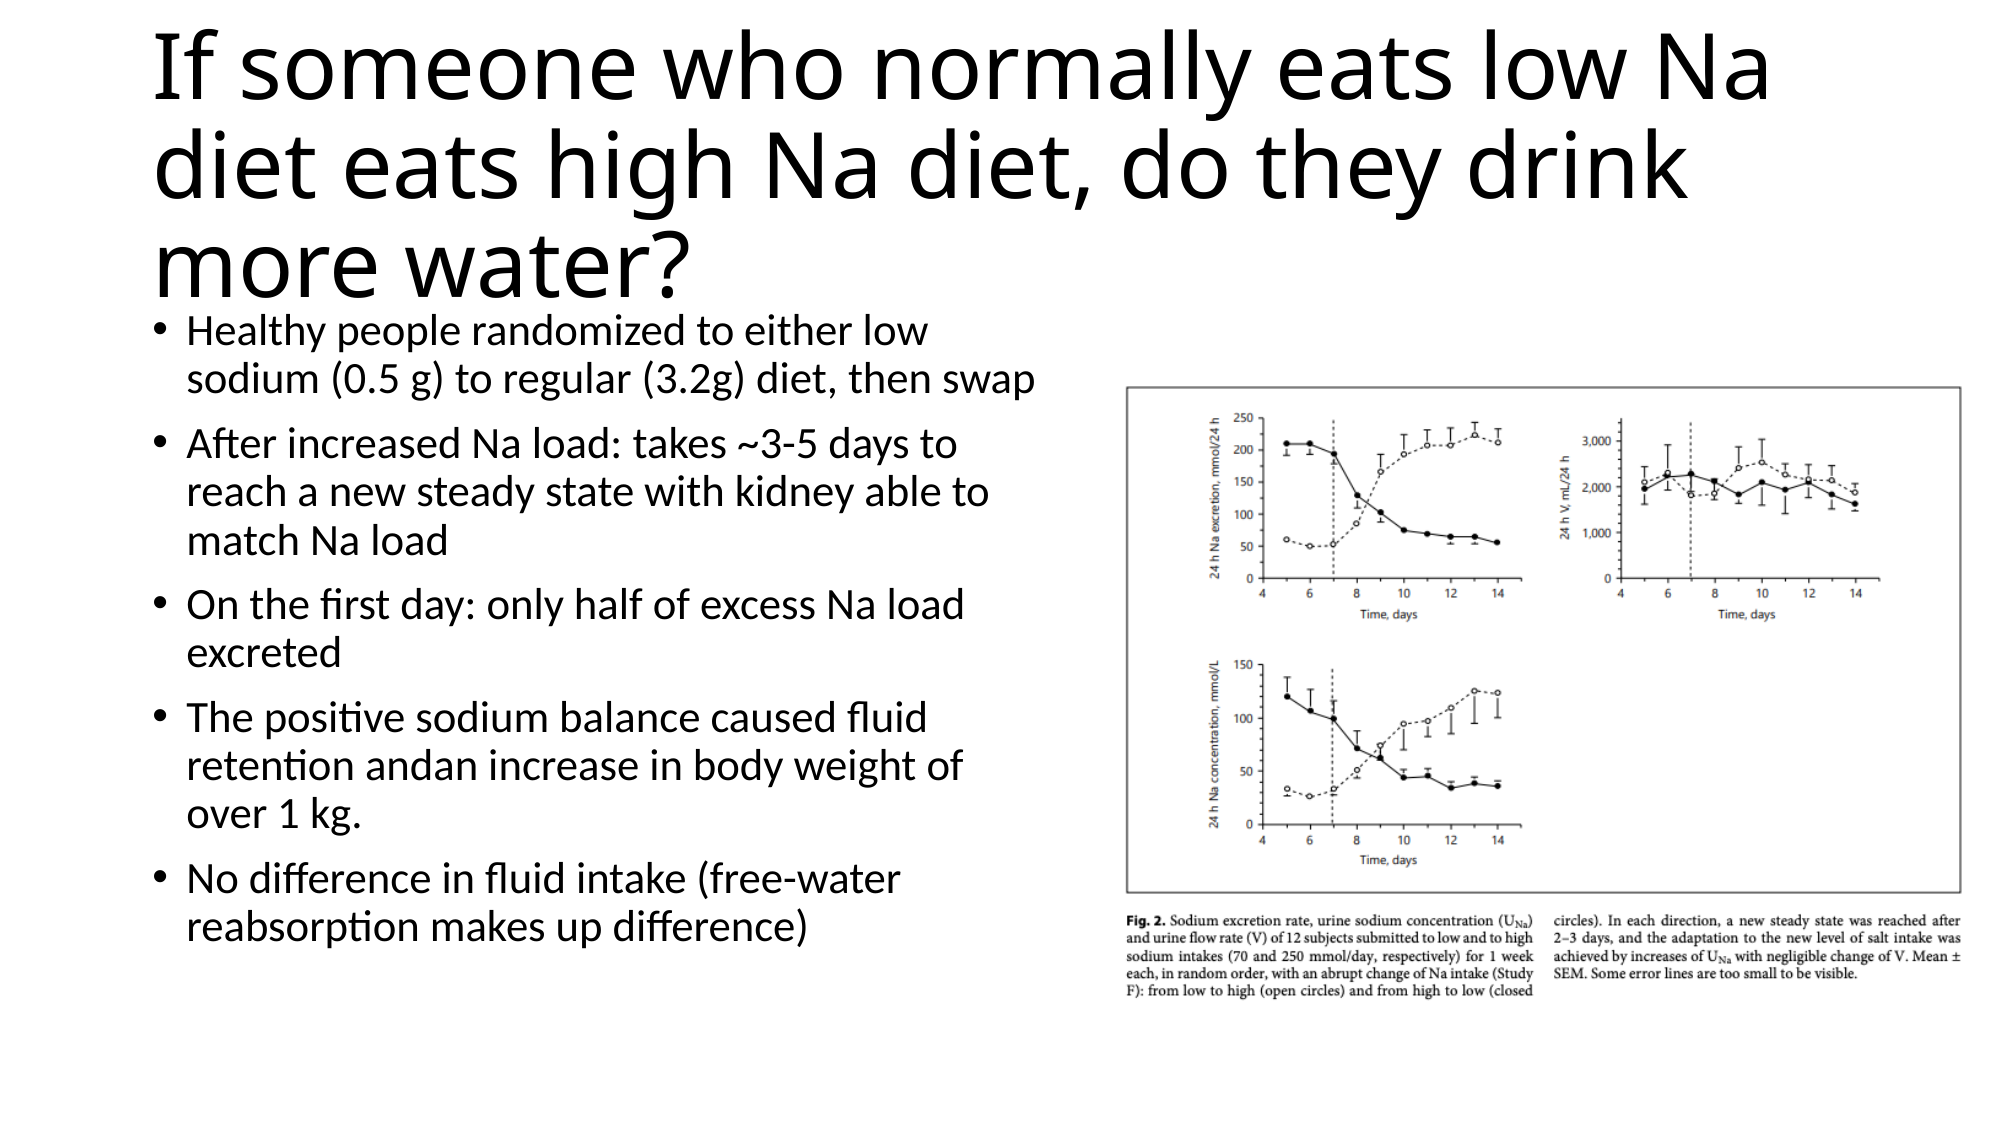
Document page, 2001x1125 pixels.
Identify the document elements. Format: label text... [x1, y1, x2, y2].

list Healthy people randomized to either low sodium (0.5 g) to regular (3.2g) diet, then swap After increased Na load: takes ~3-5 days to reach a new steady state with kidney able to match Na load On the first day: only half of excess Na load excreted The positive sodium balance caused fluid retention andan increase in body weight of over 1 kg. No difference in fluid intake (free-water reabsorption makes up difference) [137, 299, 1065, 1014]
picture [1099, 352, 1985, 1014]
title If someone who normally eats low Na diet eats high Na diet, do they drink more water? [137, 59, 1863, 278]
